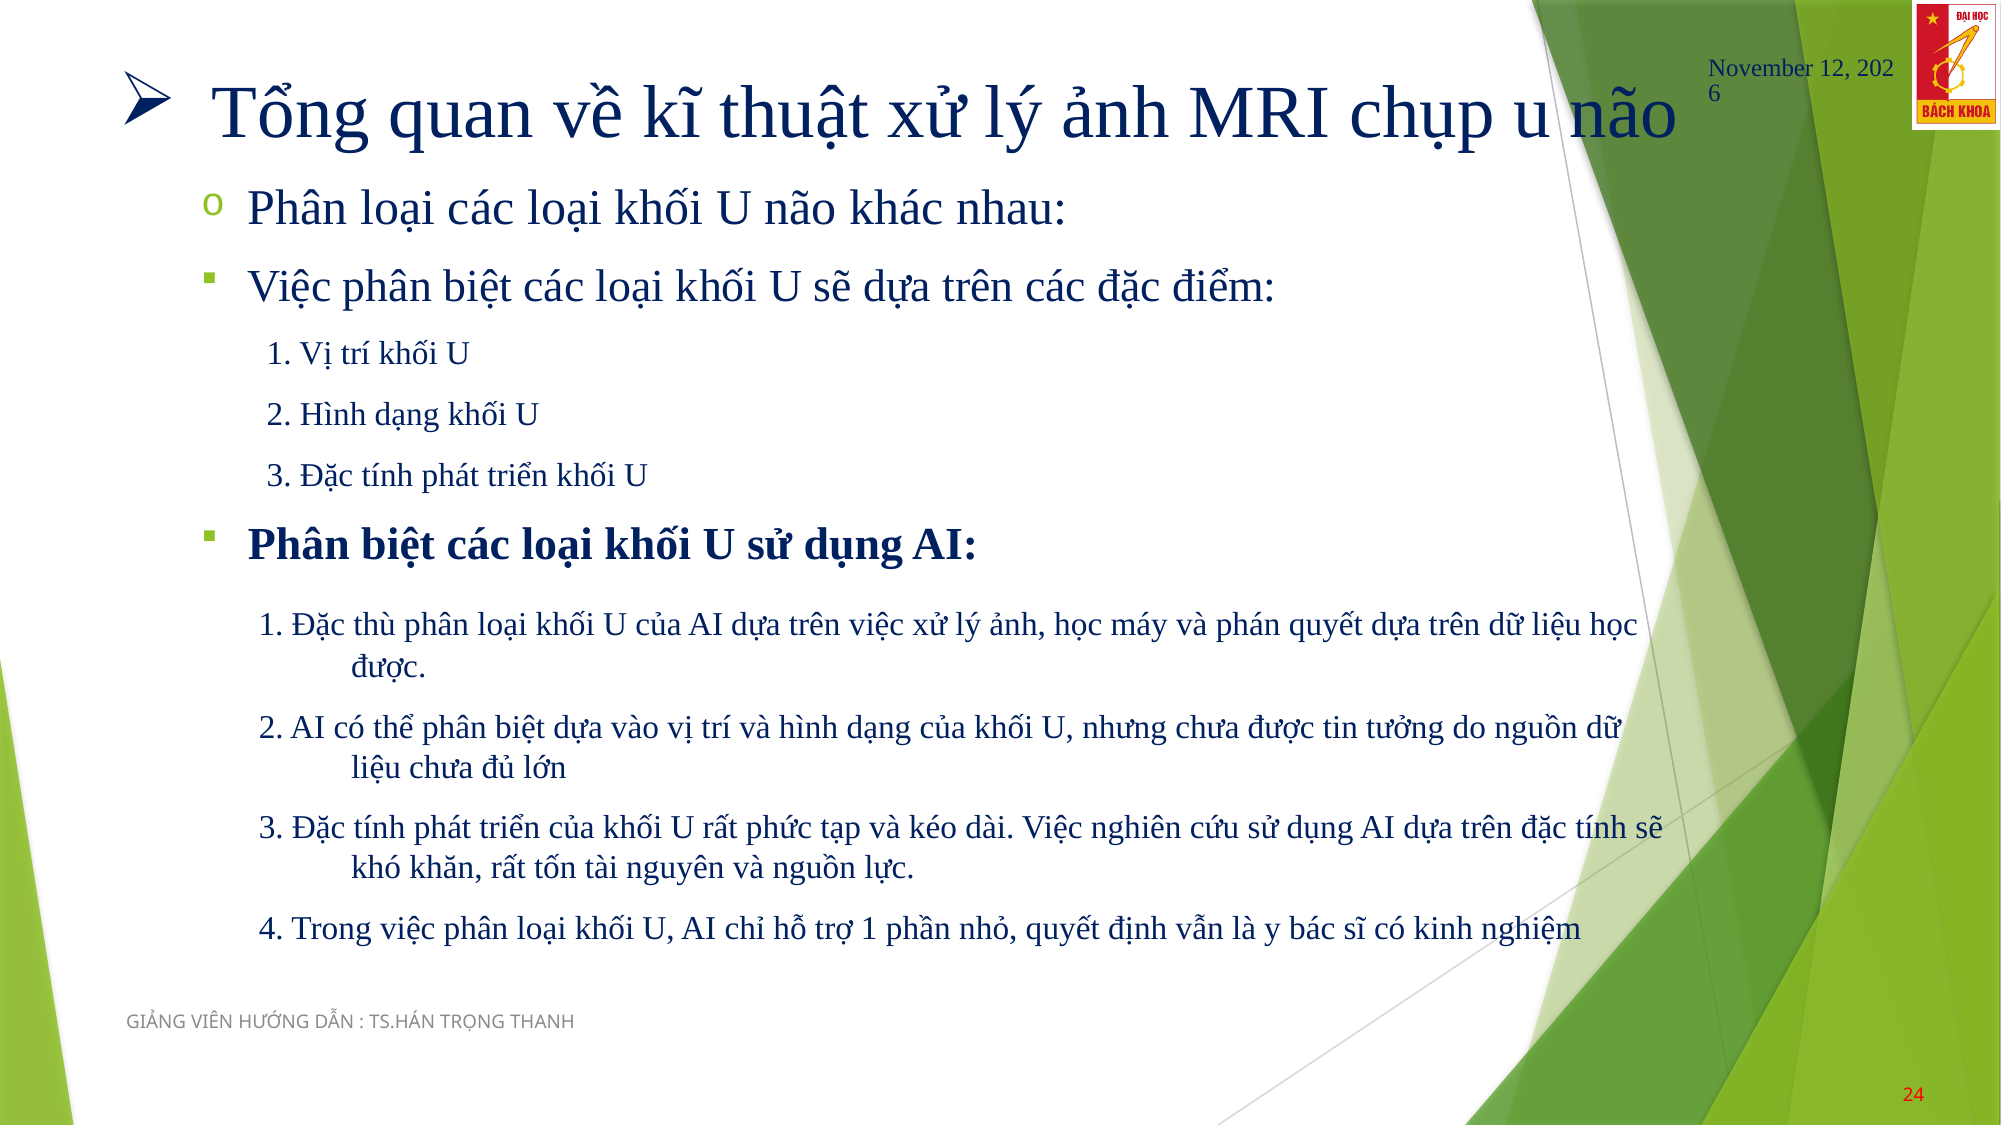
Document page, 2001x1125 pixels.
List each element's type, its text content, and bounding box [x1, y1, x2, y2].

picture [1911, 0, 2000, 131]
list Phân loại các loại khối U não khác nhau: Việc phân biệt các loại khối U sẽ dựa trên các đặc điểm: 1. Vị trí khối U 2. Hình dạng khối U 3. Đặc tính phát triển khối U Phân biệt các loại khối U sử dụng AI: 1. Đặc thù phân loại khối U của AI dựa trên việc xử lý ảnh, học máy và phán quyết dựa trên dữ liệu học được. 2. AI có thể phân biệt dựa vào vị trí và hình dạng của khối U, nhưng chưa được tin tưởng do nguồn dữ liệu chưa đủ lớn 3. Đặc tính phát triển của khối U rất phức tạp và kéo dài. Việc nghiên cứu sử dụng AI dựa trên đặc tính sẽ khó khăn, rất tốn tài nguyên và nguồn lực. 4. Trong việc phân loại khối U, AI chỉ hỗ trợ 1 phần nhỏ, quyết định vẫn là y bác sĩ có kinh nghiệm [111, 167, 1694, 327]
footer GIẢNG VIÊN HƯỚNG DẪN : TS.HÁN TRỌNG THANH [111, 991, 1145, 1051]
slide_number 24 [1887, 1065, 2000, 1125]
text_box 20 August 2020 [1693, 43, 1906, 89]
list Phân loại các loại khối U não khác nhau: Việc phân biệt các loại khối U sẽ dựa trên các đặc điểm: 1. Vị trí khối U 2. Hình dạng khối U 3. Đặc tính phát triển khối U Phân biệt các loại khối U sử dụng AI: 1. Đặc thù phân loại khối U của AI dựa trên việc xử lý ảnh, học máy và phán quyết dựa trên dữ liệu học được. 2. AI có thể phân biệt dựa vào vị trí và hình dạng của khối U, nhưng chưa được tin tưởng do nguồn dữ liệu chưa đủ lớn 3. Đặc tính phát triển của khối U rất phức tạp và kéo dài. Việc nghiên cứu sử dụng AI dựa trên đặc tính sẽ khó khăn, rất tốn tài nguyên và nguồn lực. 4. Trong việc phân loại khối U, AI chỉ hỗ trợ 1 phần nhỏ, quyết định vẫn là y bác sĩ có kinh nghiệm [111, 328, 1694, 972]
title Tổng quan về kĩ thuật xử lý ảnh MRI chụp u não [103, 54, 1774, 177]
